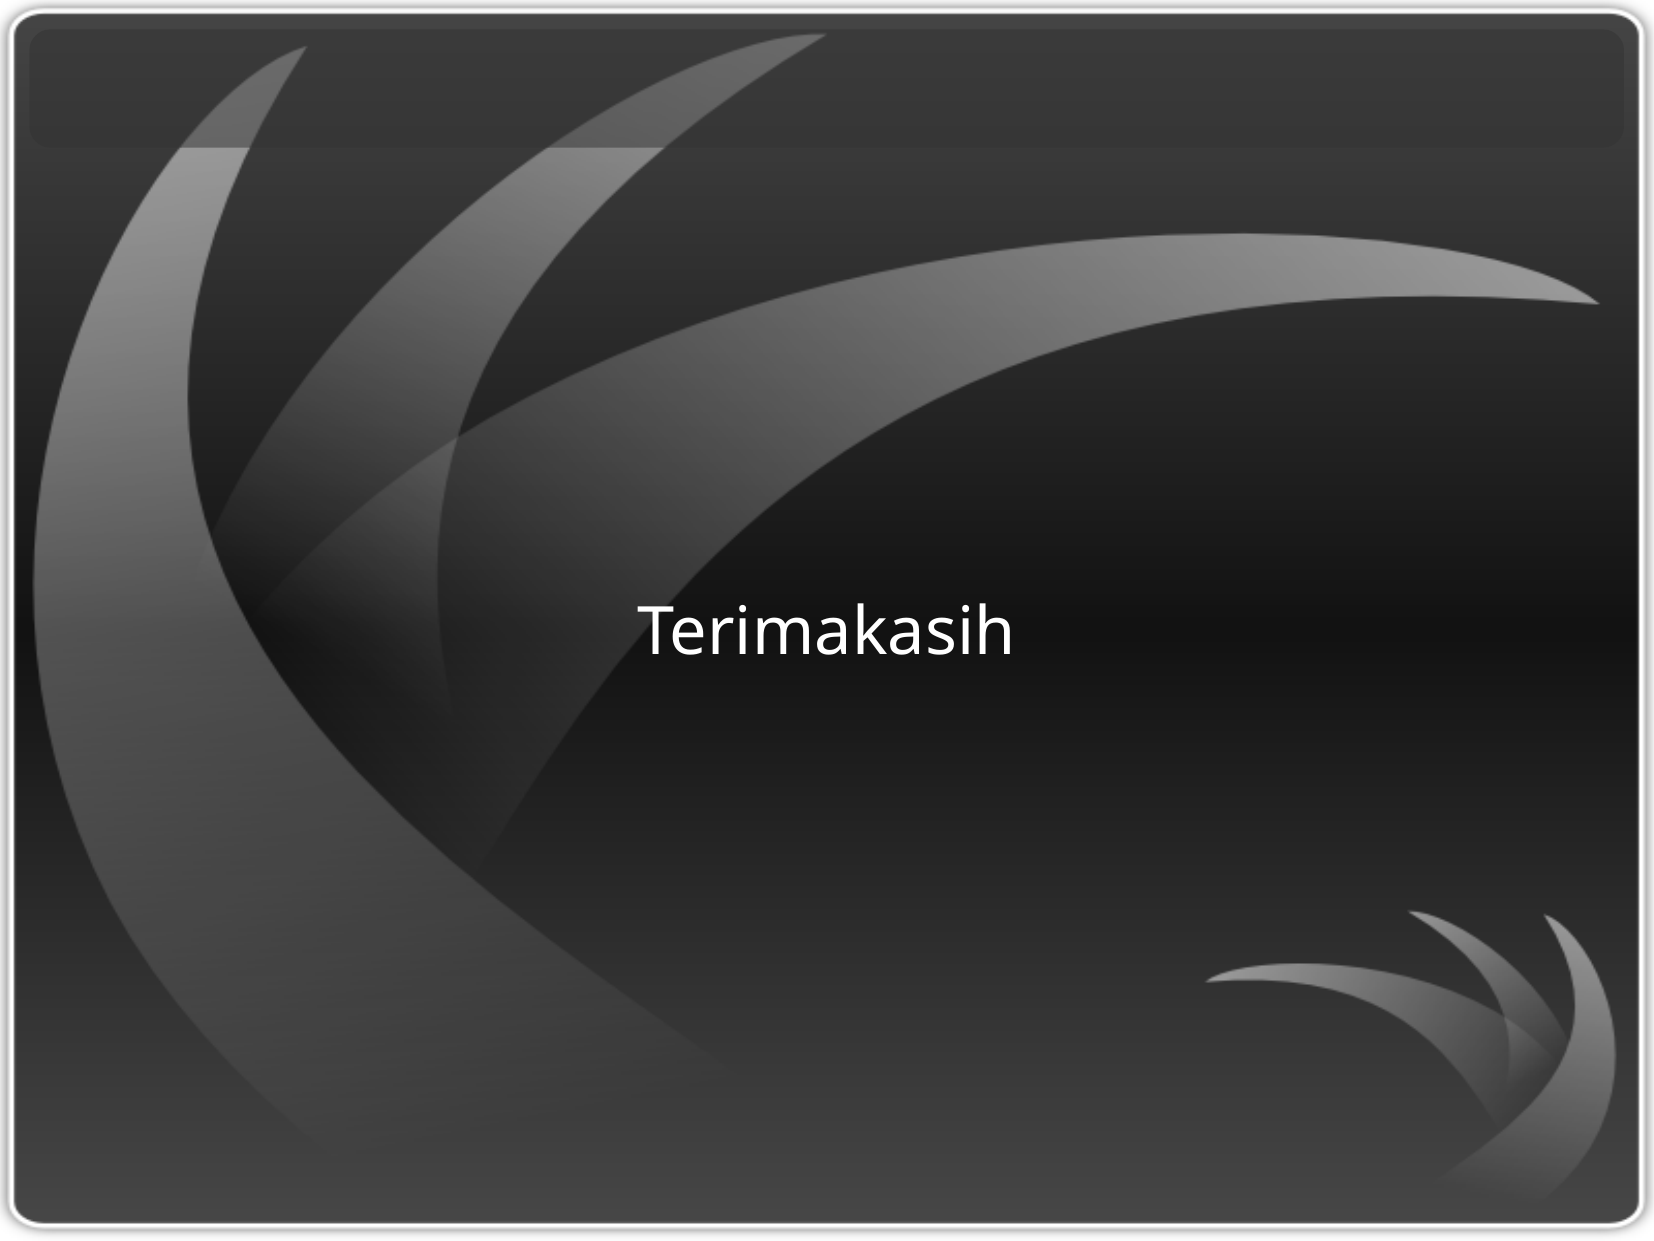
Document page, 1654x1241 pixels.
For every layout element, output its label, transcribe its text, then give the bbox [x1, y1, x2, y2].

text_box Terimakasih [29, 354, 1624, 902]
picture [0, 0, 1654, 1241]
